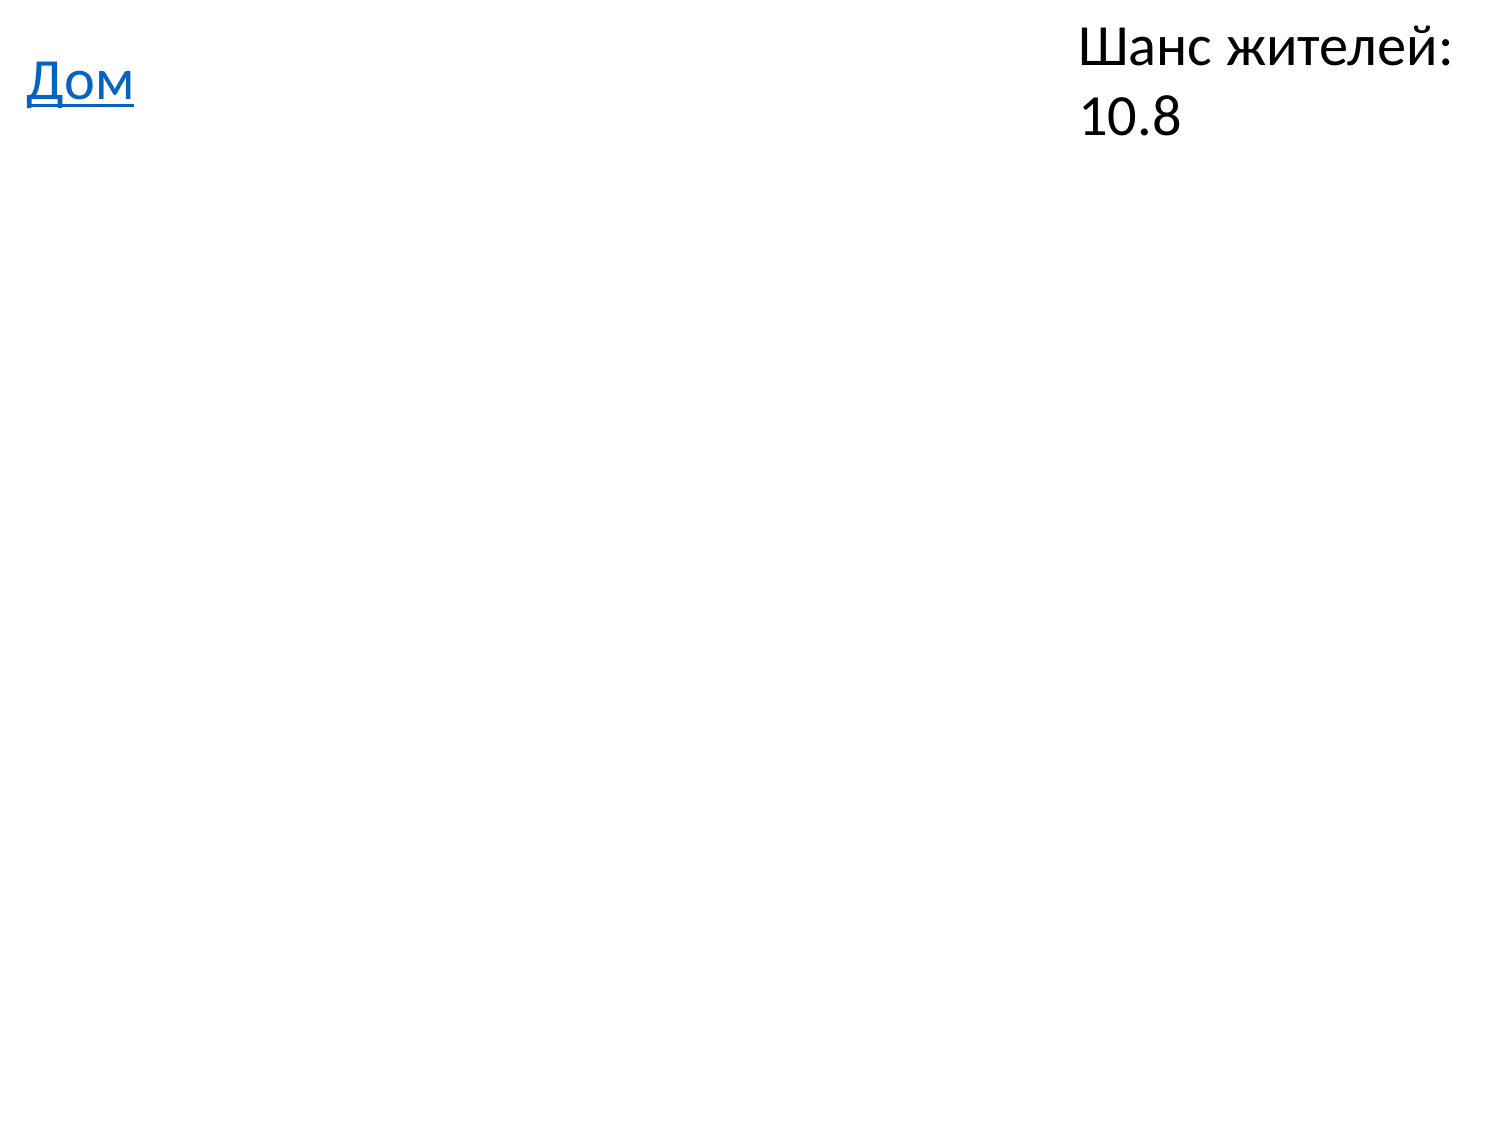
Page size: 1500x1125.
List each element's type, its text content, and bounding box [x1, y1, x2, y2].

text_box Шанс жителей: 10.8 [1063, 0, 1500, 155]
text_box Дом [12, 34, 177, 120]
